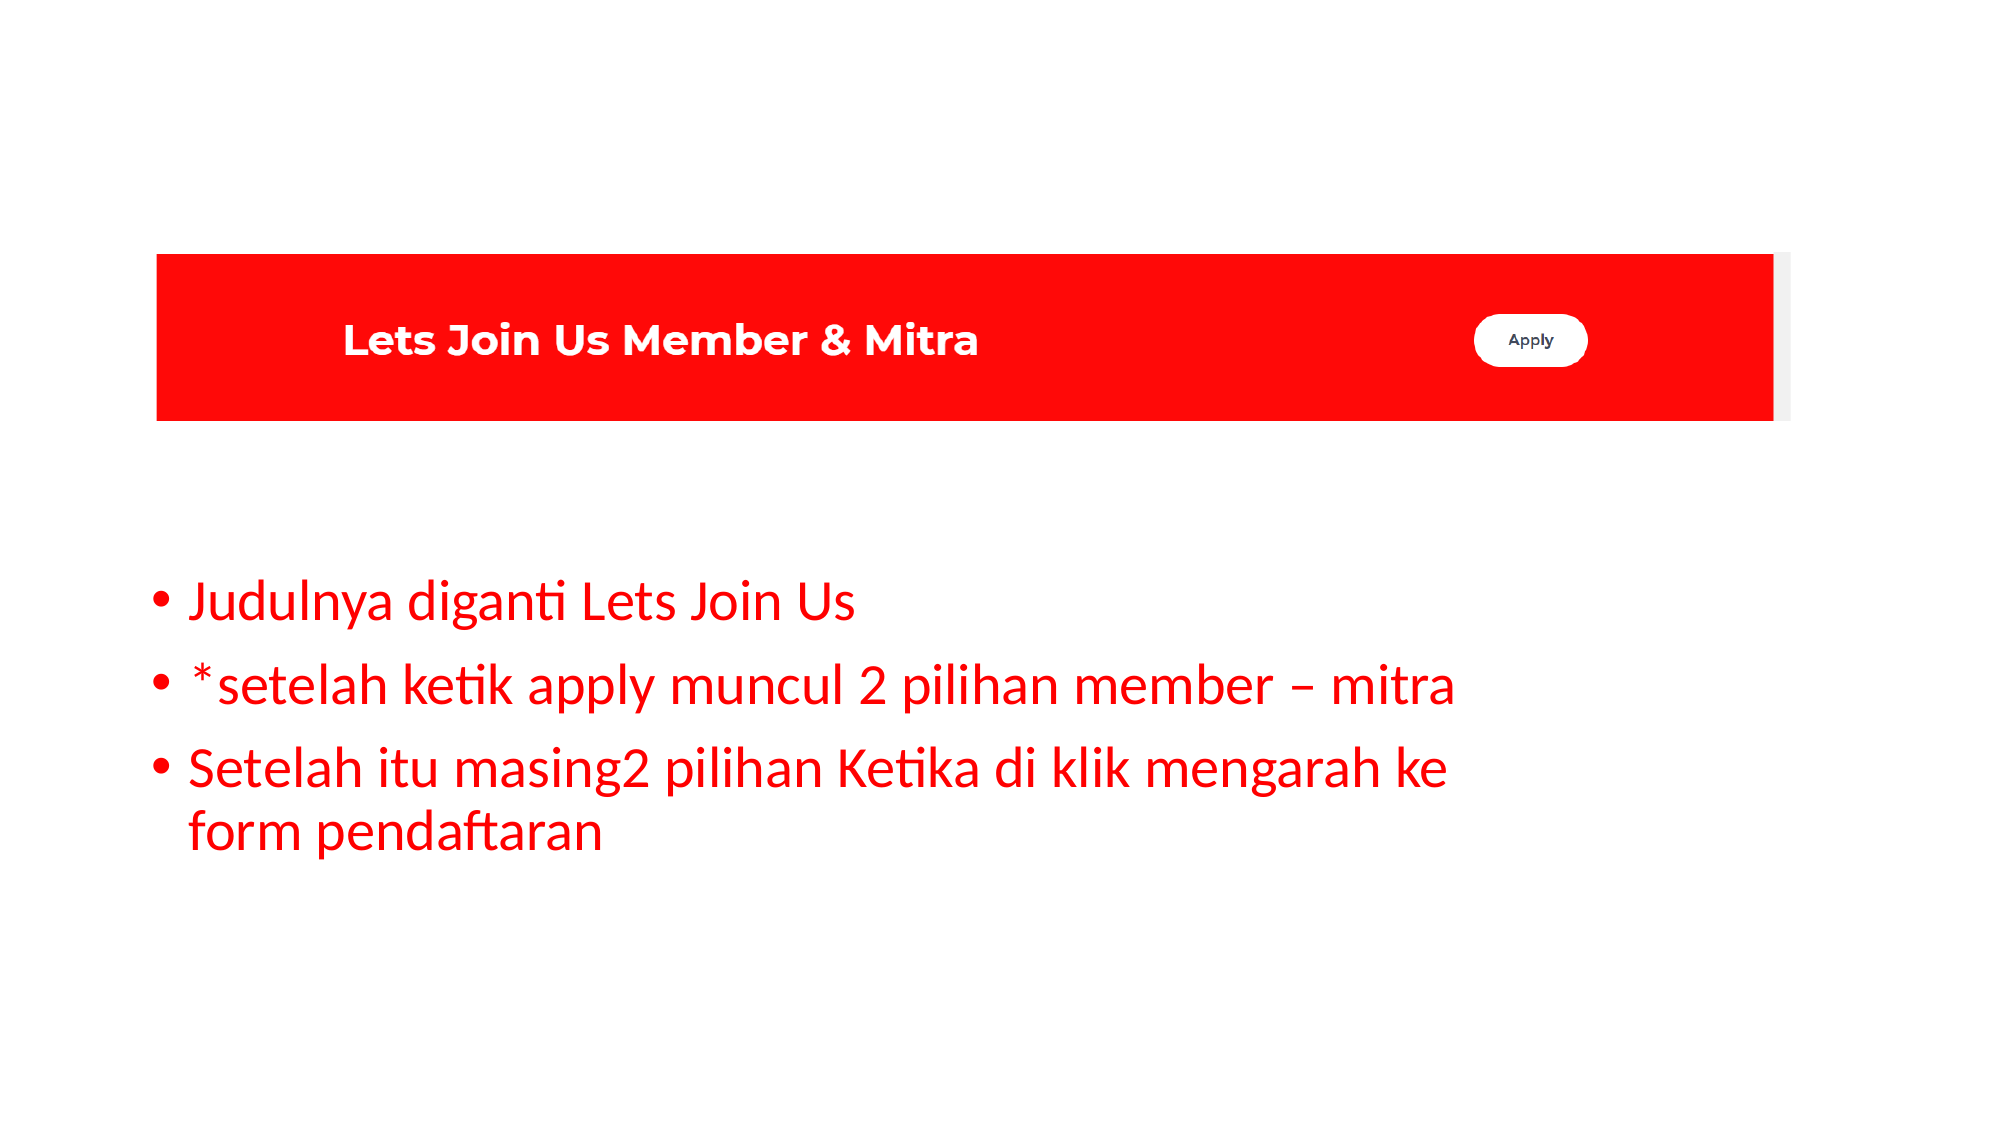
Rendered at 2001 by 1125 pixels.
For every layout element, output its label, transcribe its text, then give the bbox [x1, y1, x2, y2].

list Judulnya diganti Lets Join Us *setelah ketik apply muncul 2 pilihan member – mitra Setelah itu masing2 pilihan Ketika di klik mengarah ke form pendaftaran [135, 562, 1585, 888]
picture [156, 251, 1791, 421]
